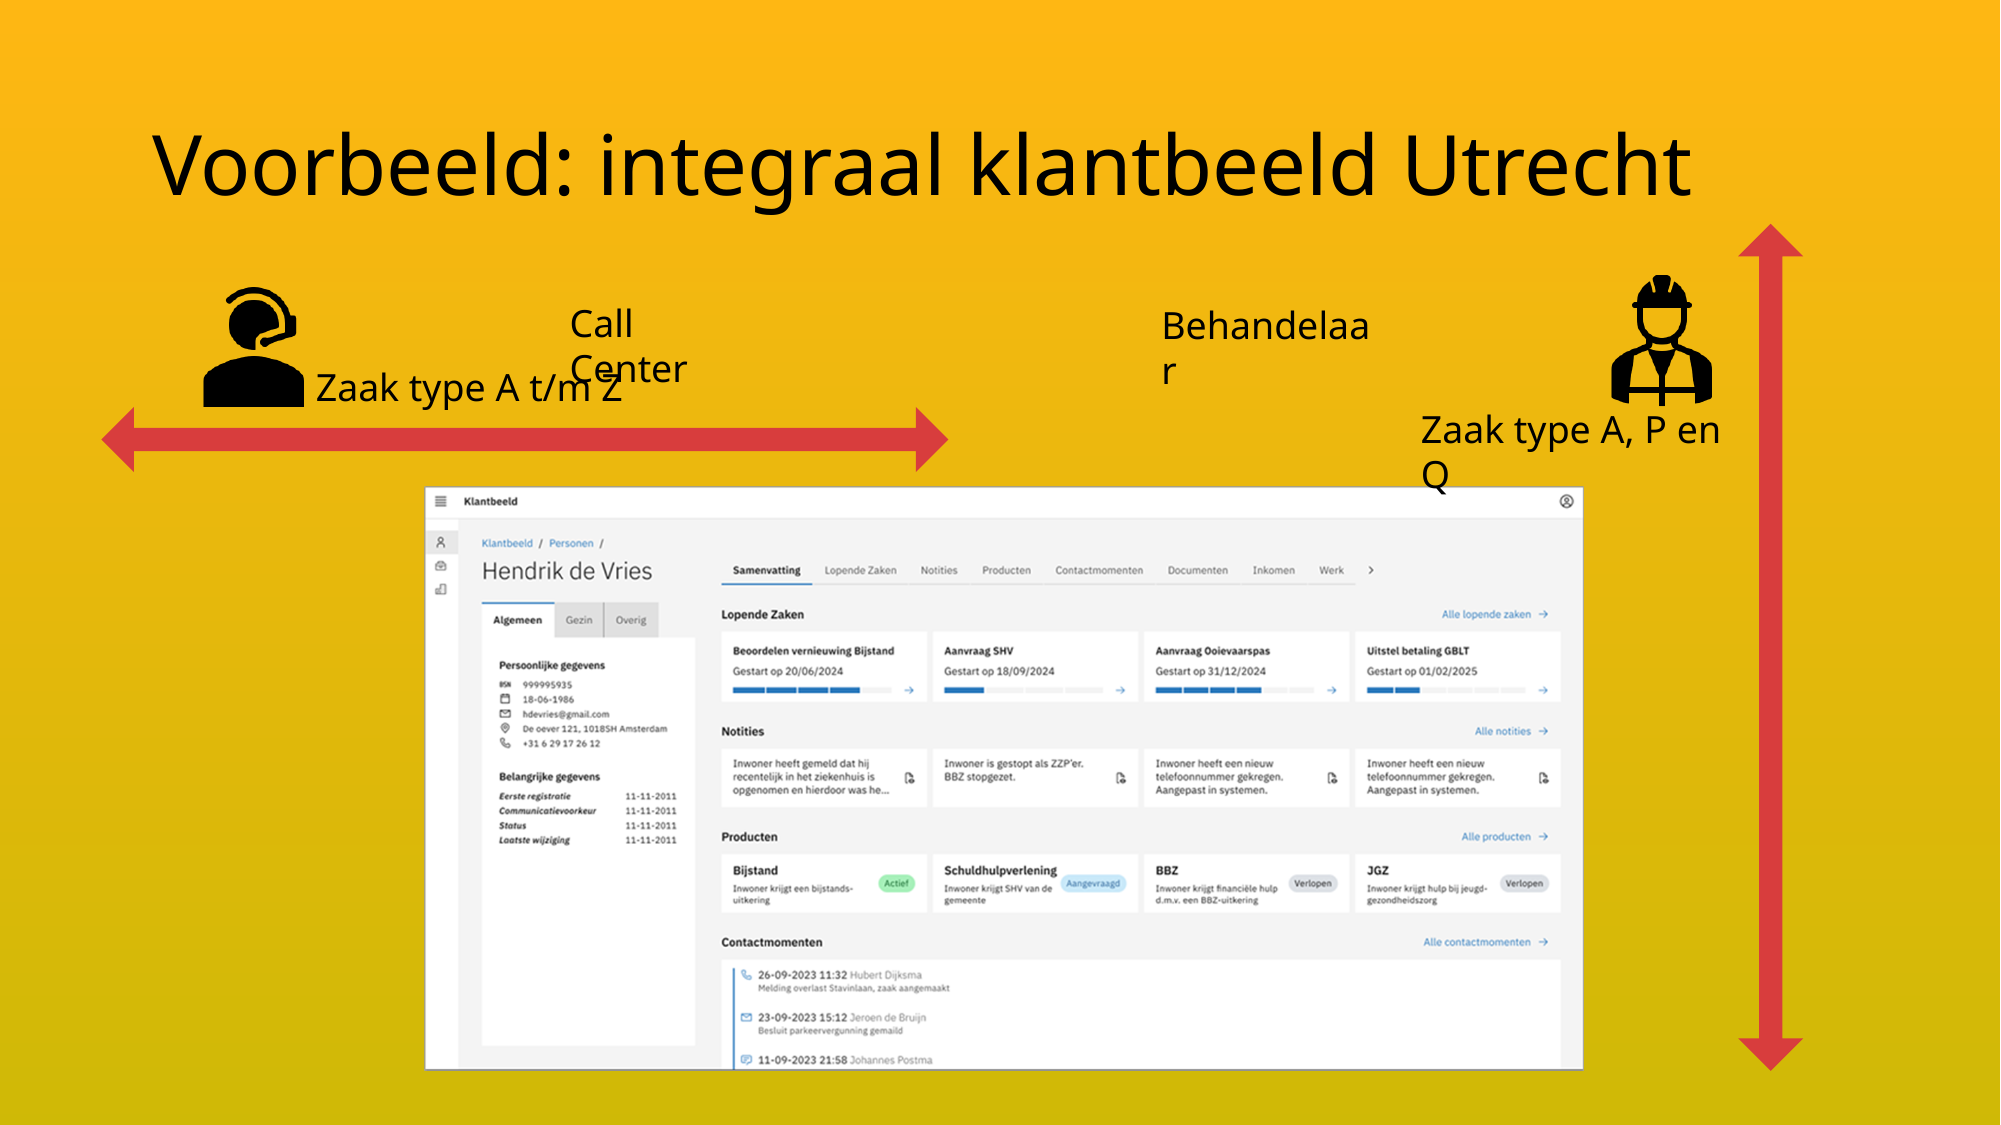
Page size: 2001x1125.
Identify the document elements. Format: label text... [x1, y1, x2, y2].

text_box [1734, 221, 1808, 1074]
picture [424, 485, 1585, 1072]
text_box Behandelaar [1146, 294, 1396, 400]
picture [178, 271, 330, 423]
title Voorbeeld: integraal klantbeeld Utrecht [137, 59, 1863, 278]
picture [1585, 266, 1737, 418]
text_box Zaak type A, P en Q [1406, 399, 1761, 504]
text_box Zaak type A t/m Z [330, 356, 957, 417]
text_box [99, 403, 951, 476]
text_box Call Center [554, 292, 771, 356]
